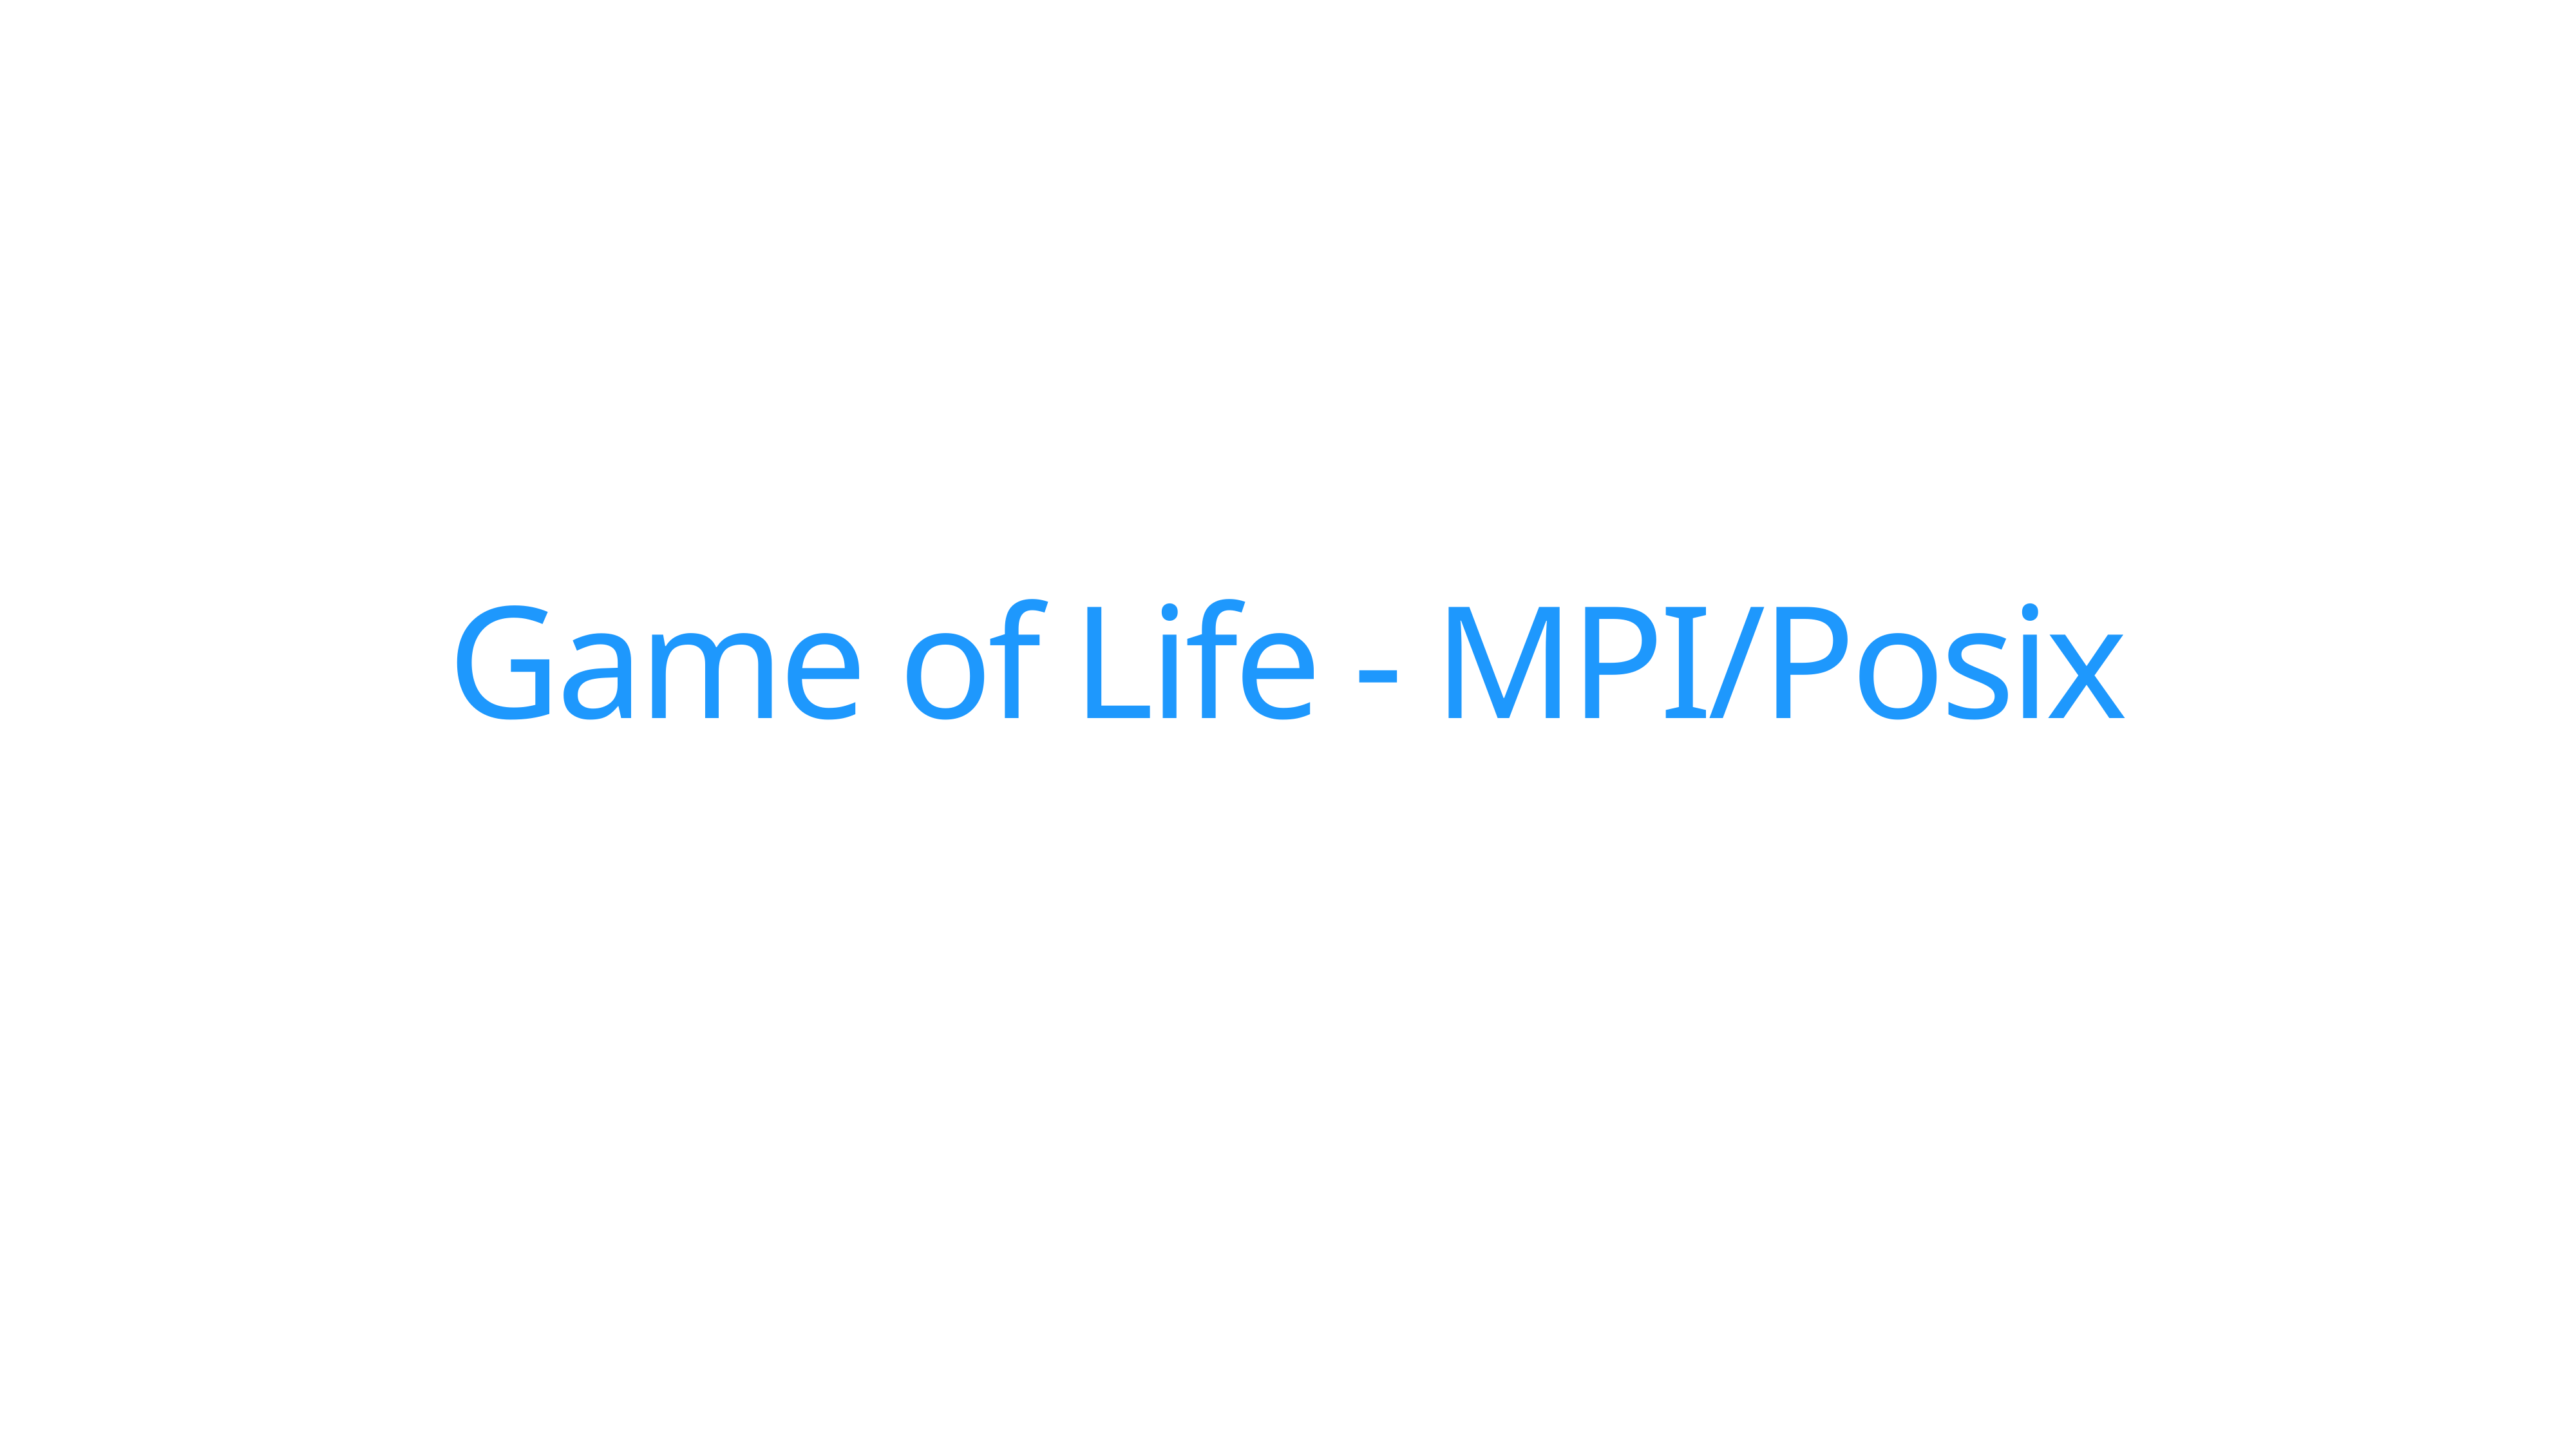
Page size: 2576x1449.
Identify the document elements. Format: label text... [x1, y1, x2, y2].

title Game of Life - MPI/Posix [133, 347, 2443, 758]
